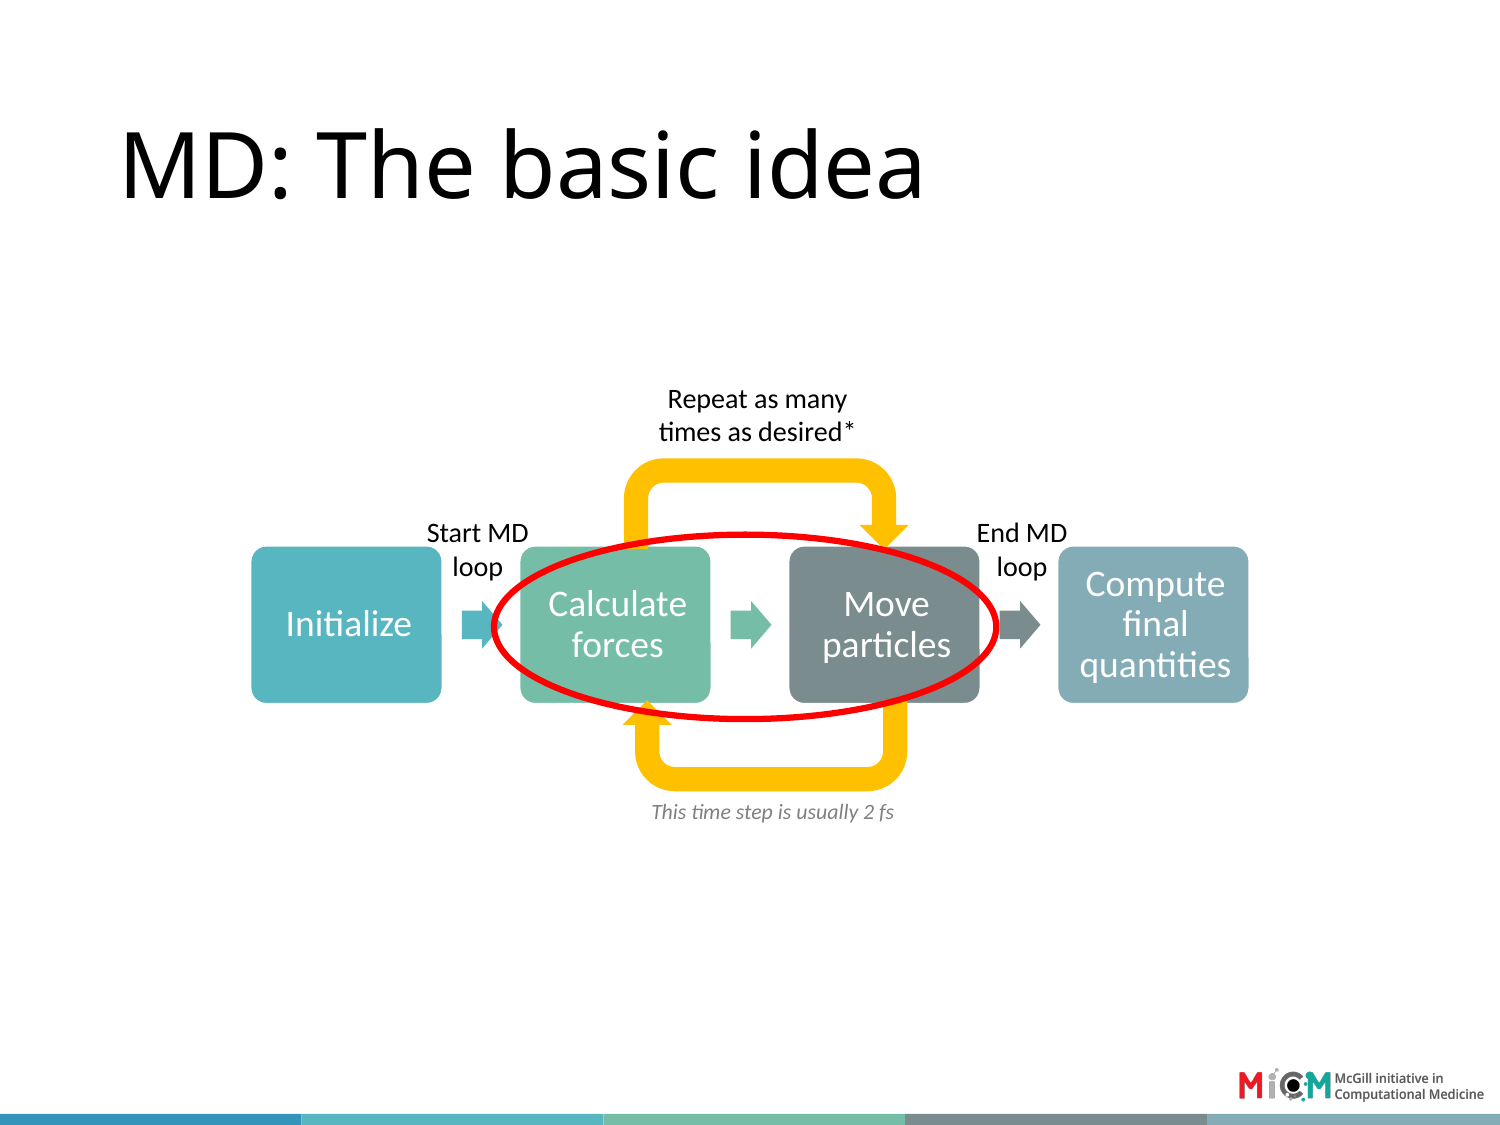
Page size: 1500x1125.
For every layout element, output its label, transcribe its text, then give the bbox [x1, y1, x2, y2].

title MD: The basic idea [103, 59, 1397, 278]
picture [1211, 1051, 1500, 1122]
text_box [249, 291, 1250, 959]
